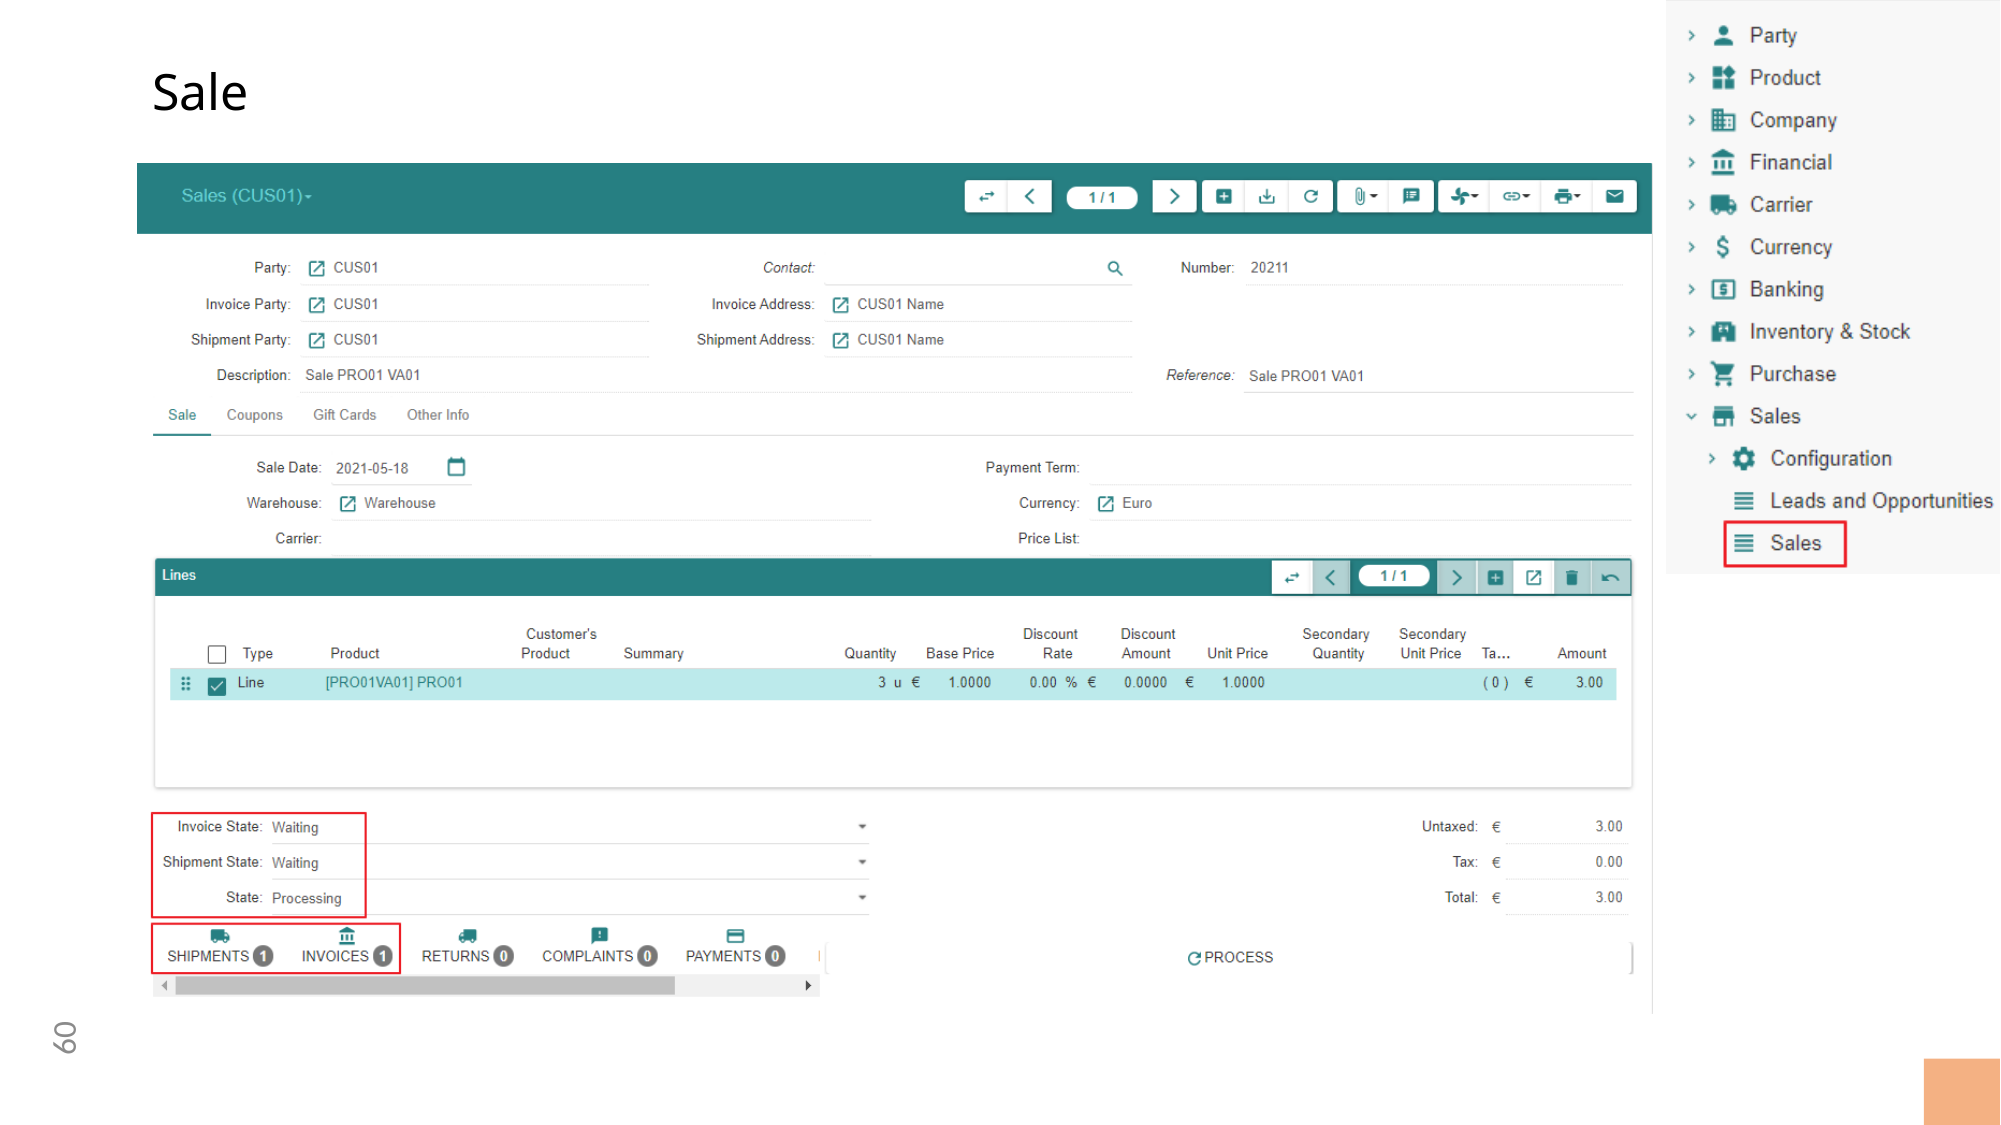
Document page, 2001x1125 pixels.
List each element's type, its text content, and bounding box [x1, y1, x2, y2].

picture [1666, 0, 2000, 574]
title Sale [137, 59, 1666, 136]
text_box [1923, 1058, 2000, 1125]
picture [137, 163, 1653, 1014]
slide_number 60 [32, 969, 93, 1108]
